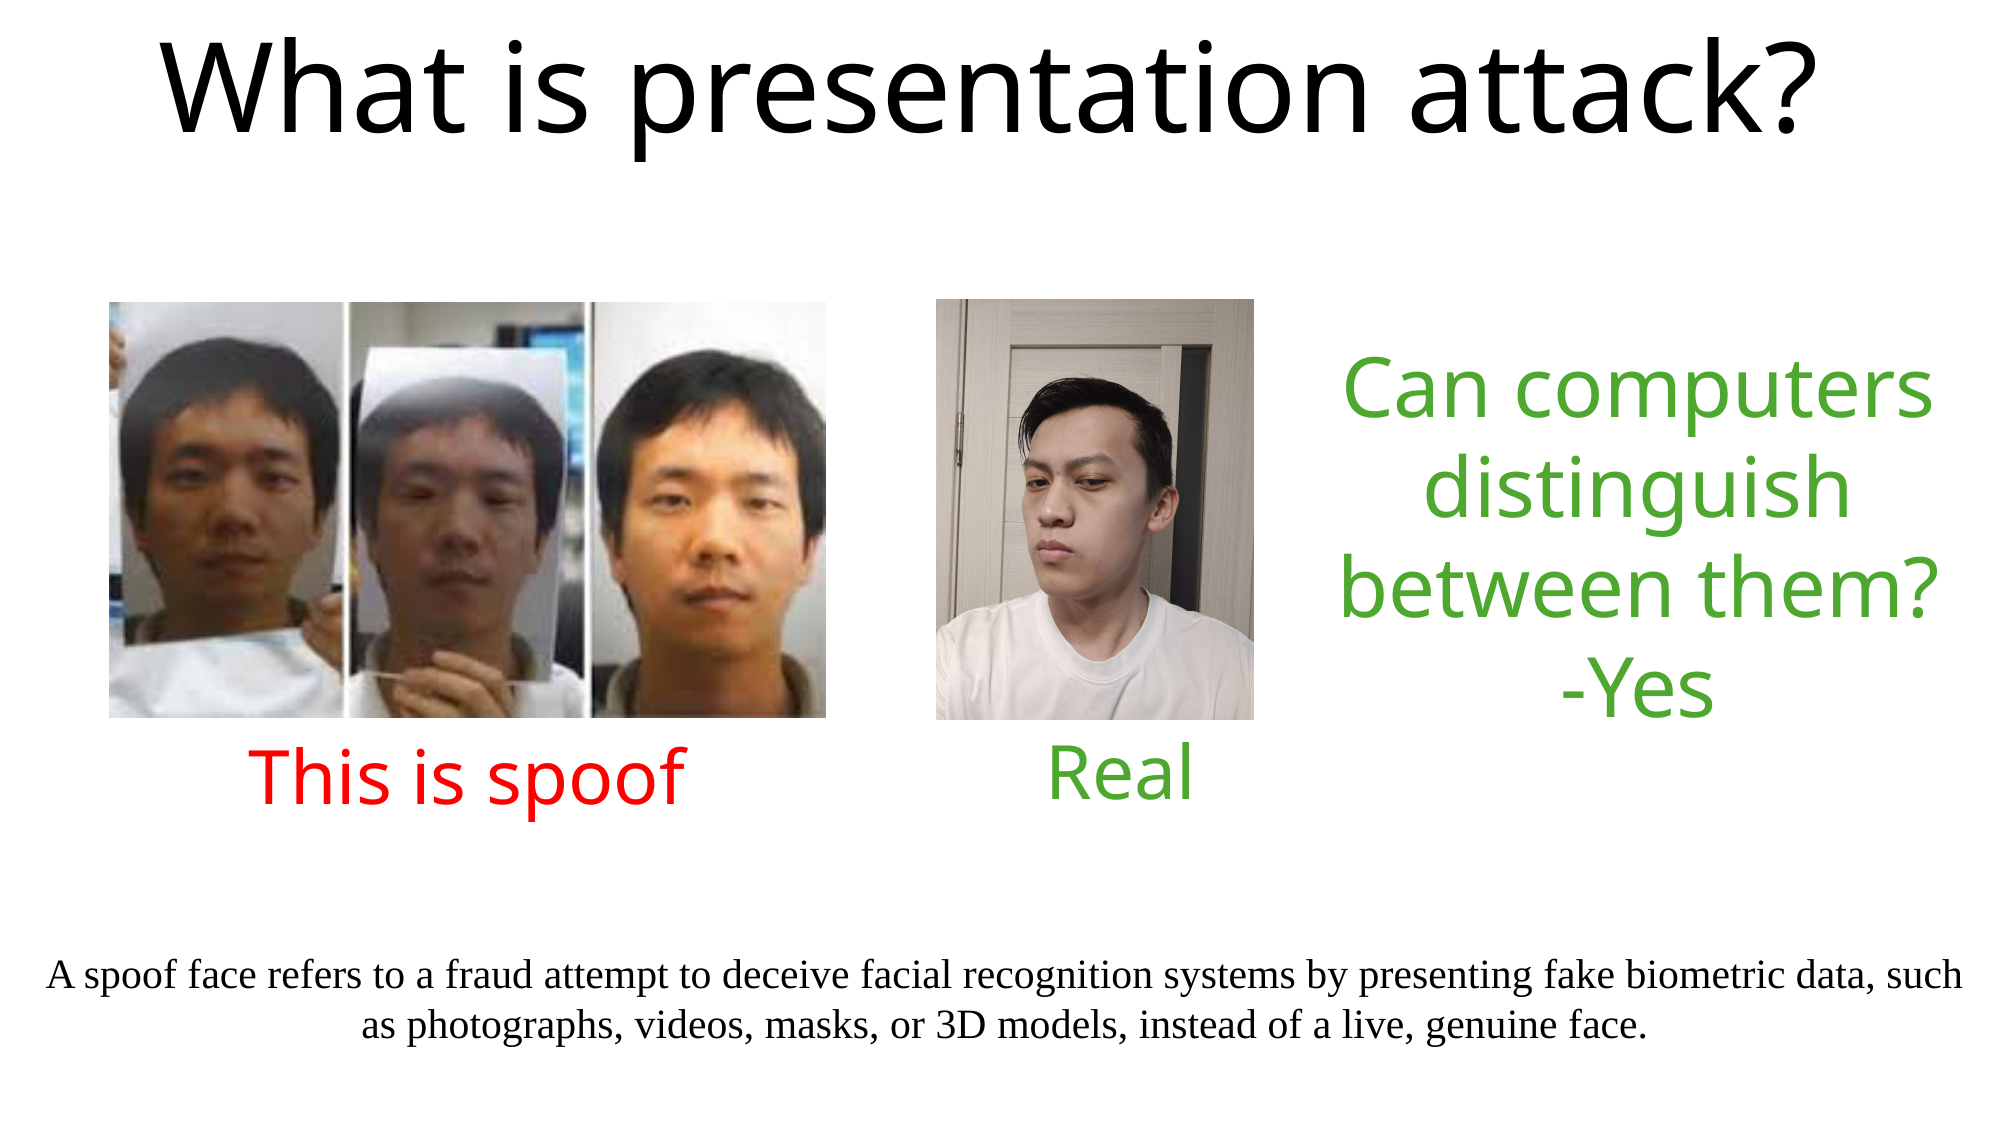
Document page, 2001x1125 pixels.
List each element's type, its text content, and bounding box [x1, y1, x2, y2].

text_box What is presentation attack? [59, 0, 1952, 165]
picture [108, 301, 826, 718]
text_box A spoof face refers to a fraud attempt to deceive facial recognition systems by presenting fake biometric data, such as photographs, videos, masks, or 3D models, instead of a live, genuine face. [18, 939, 1993, 1054]
text_box Real [781, 717, 1460, 822]
text_box Can computers distinguish between them? -Yes [1277, 326, 2000, 742]
text_box This is spoof [128, 722, 807, 827]
picture [935, 299, 1255, 721]
